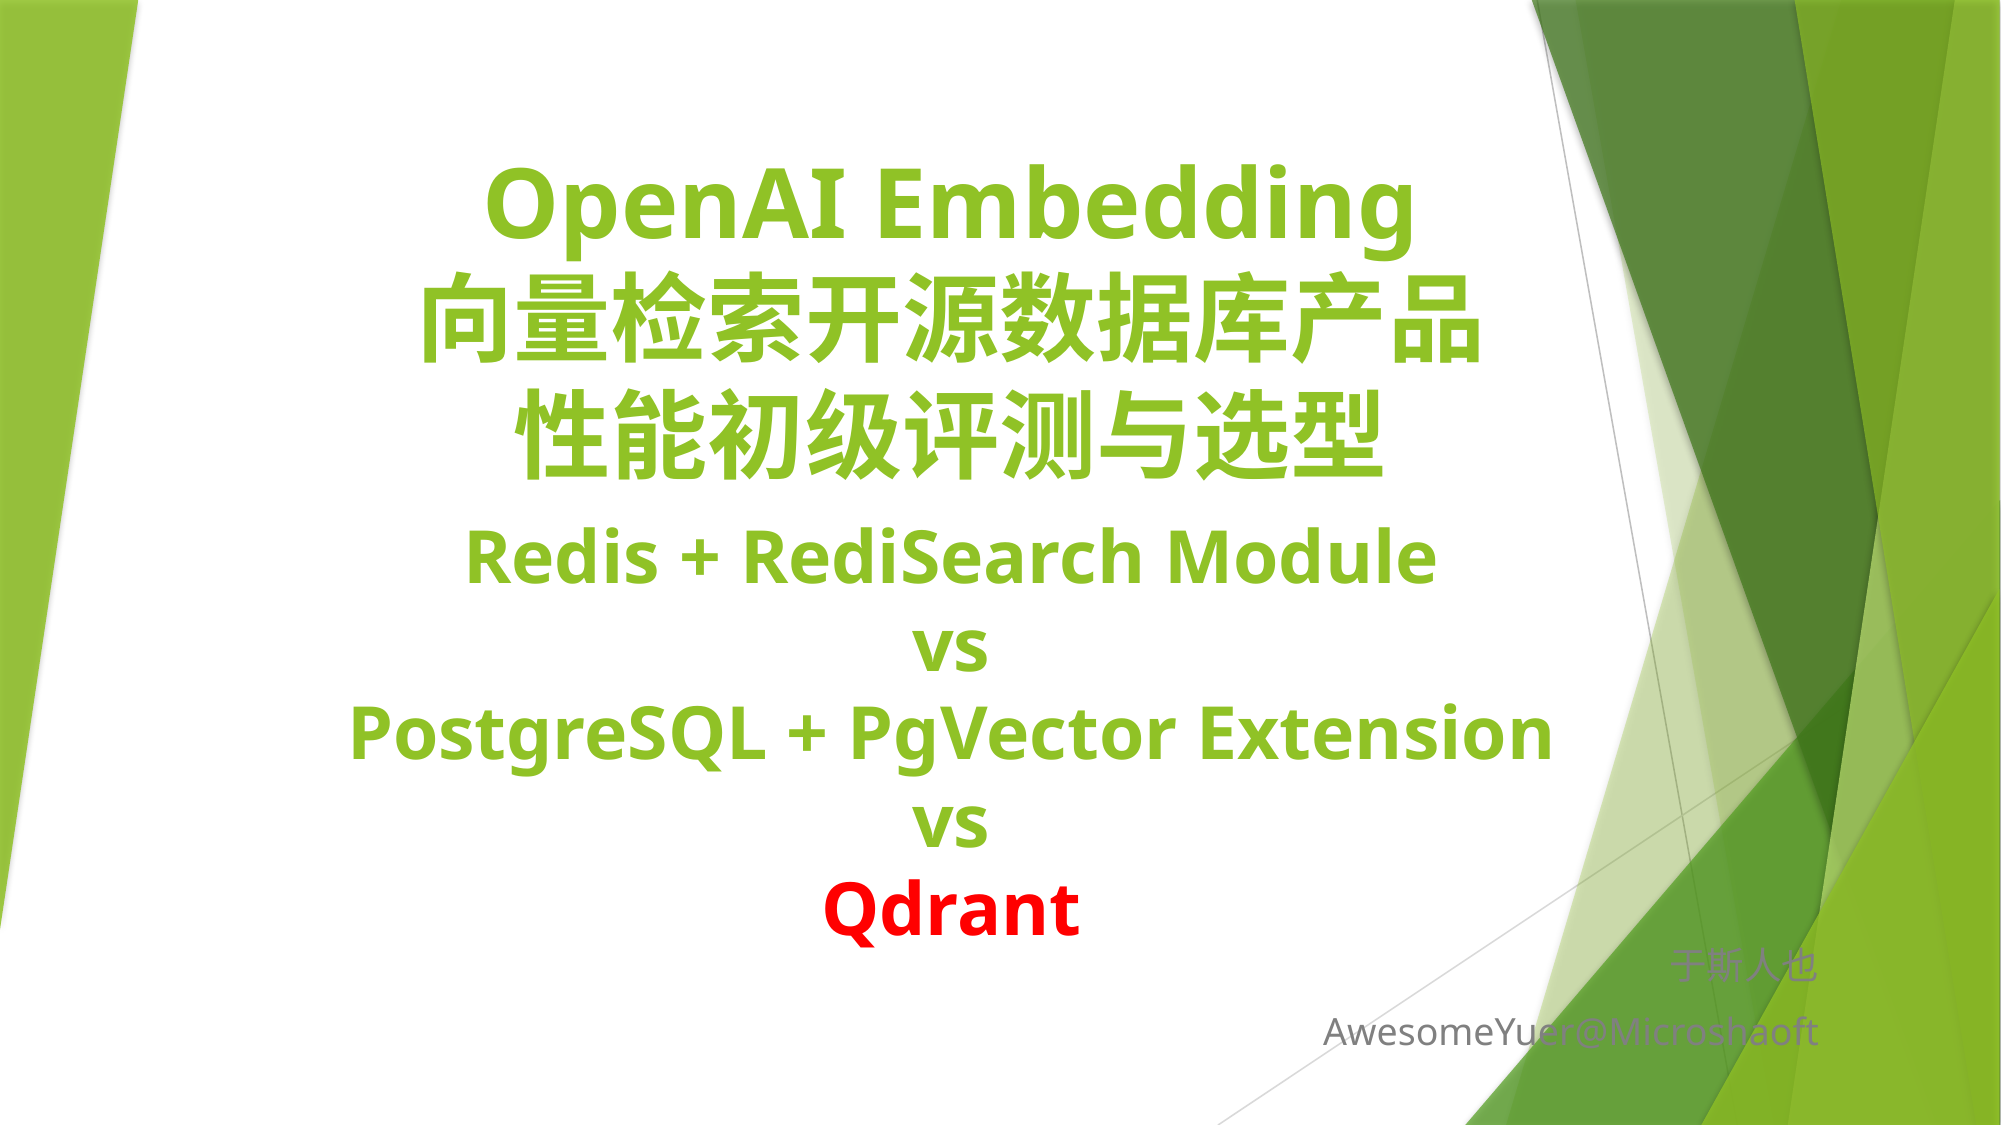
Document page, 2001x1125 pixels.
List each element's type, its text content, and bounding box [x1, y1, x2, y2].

subtitle 于斯人也 AwesomeYuer@Microshaoft [334, 789, 1835, 1061]
title OpenAI Embedding 向量检索开源数据库产品 性能初级评测与选型 Redis + RediSearch Module vs PostgreSQL + PgVector Extension vs Qdrant [201, 125, 1702, 1077]
